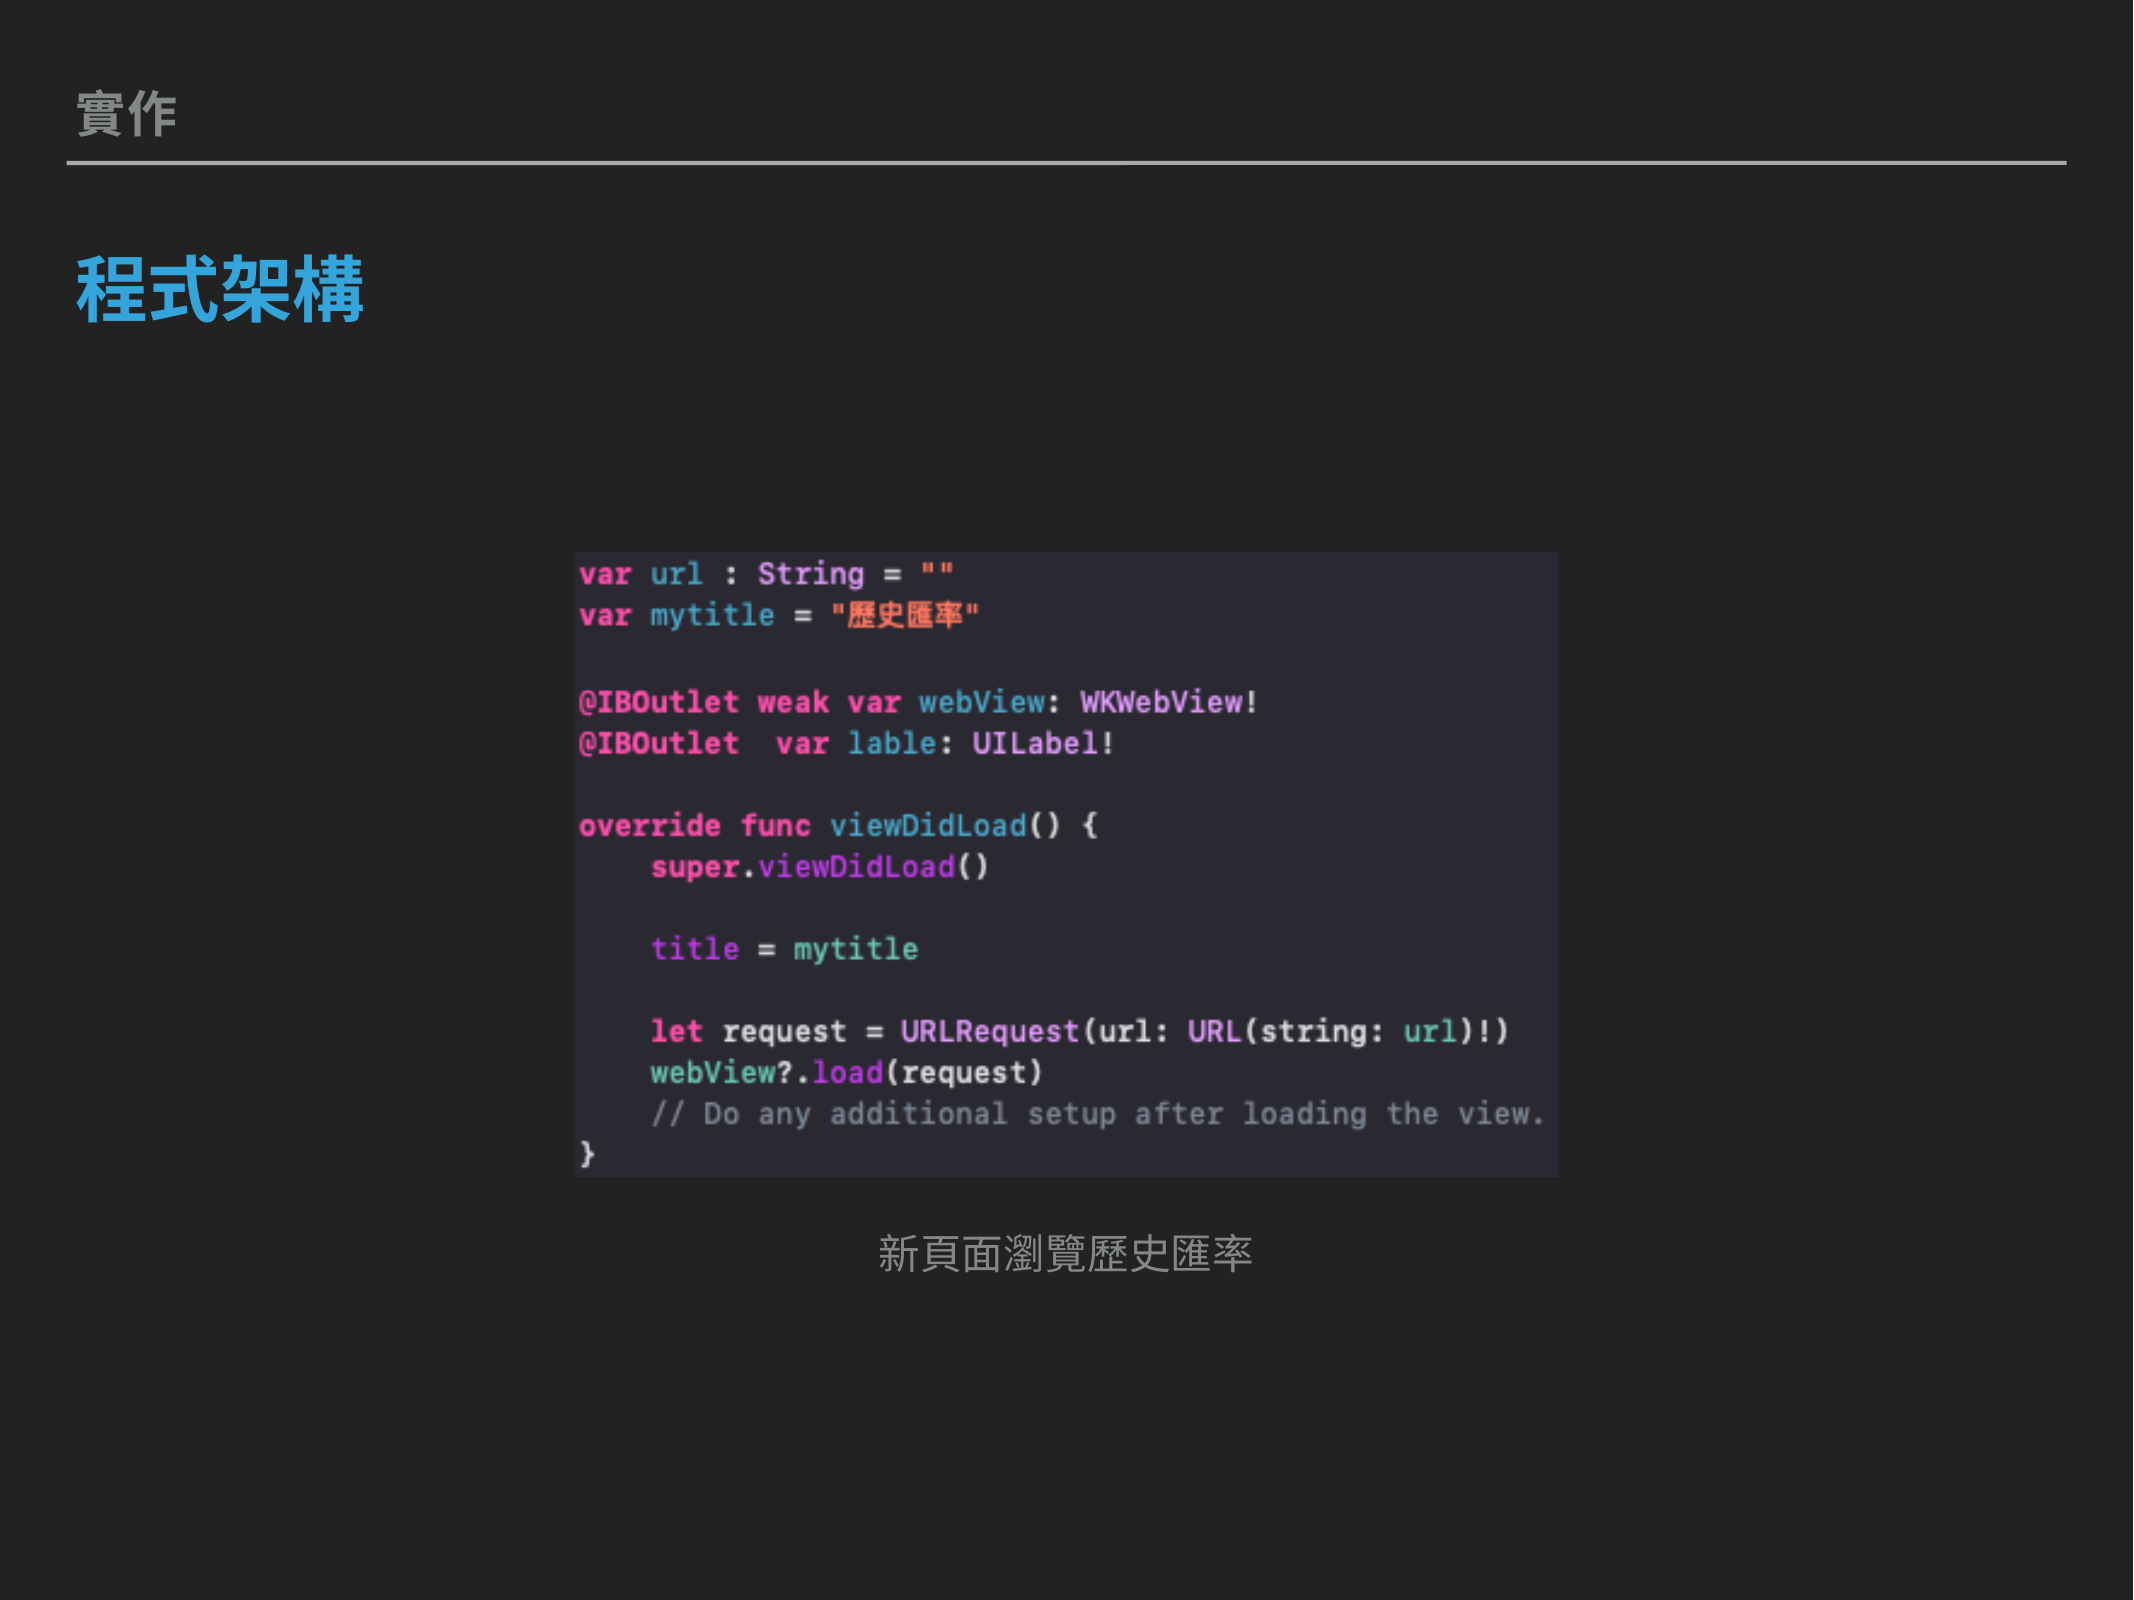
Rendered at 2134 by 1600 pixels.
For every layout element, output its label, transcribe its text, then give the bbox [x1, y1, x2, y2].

picture [573, 552, 1560, 1178]
list 實作 [66, 64, 1901, 151]
text_box 新頁面瀏覽歷史匯率 [870, 1219, 1263, 1287]
title 程式架構 [66, 251, 2068, 372]
